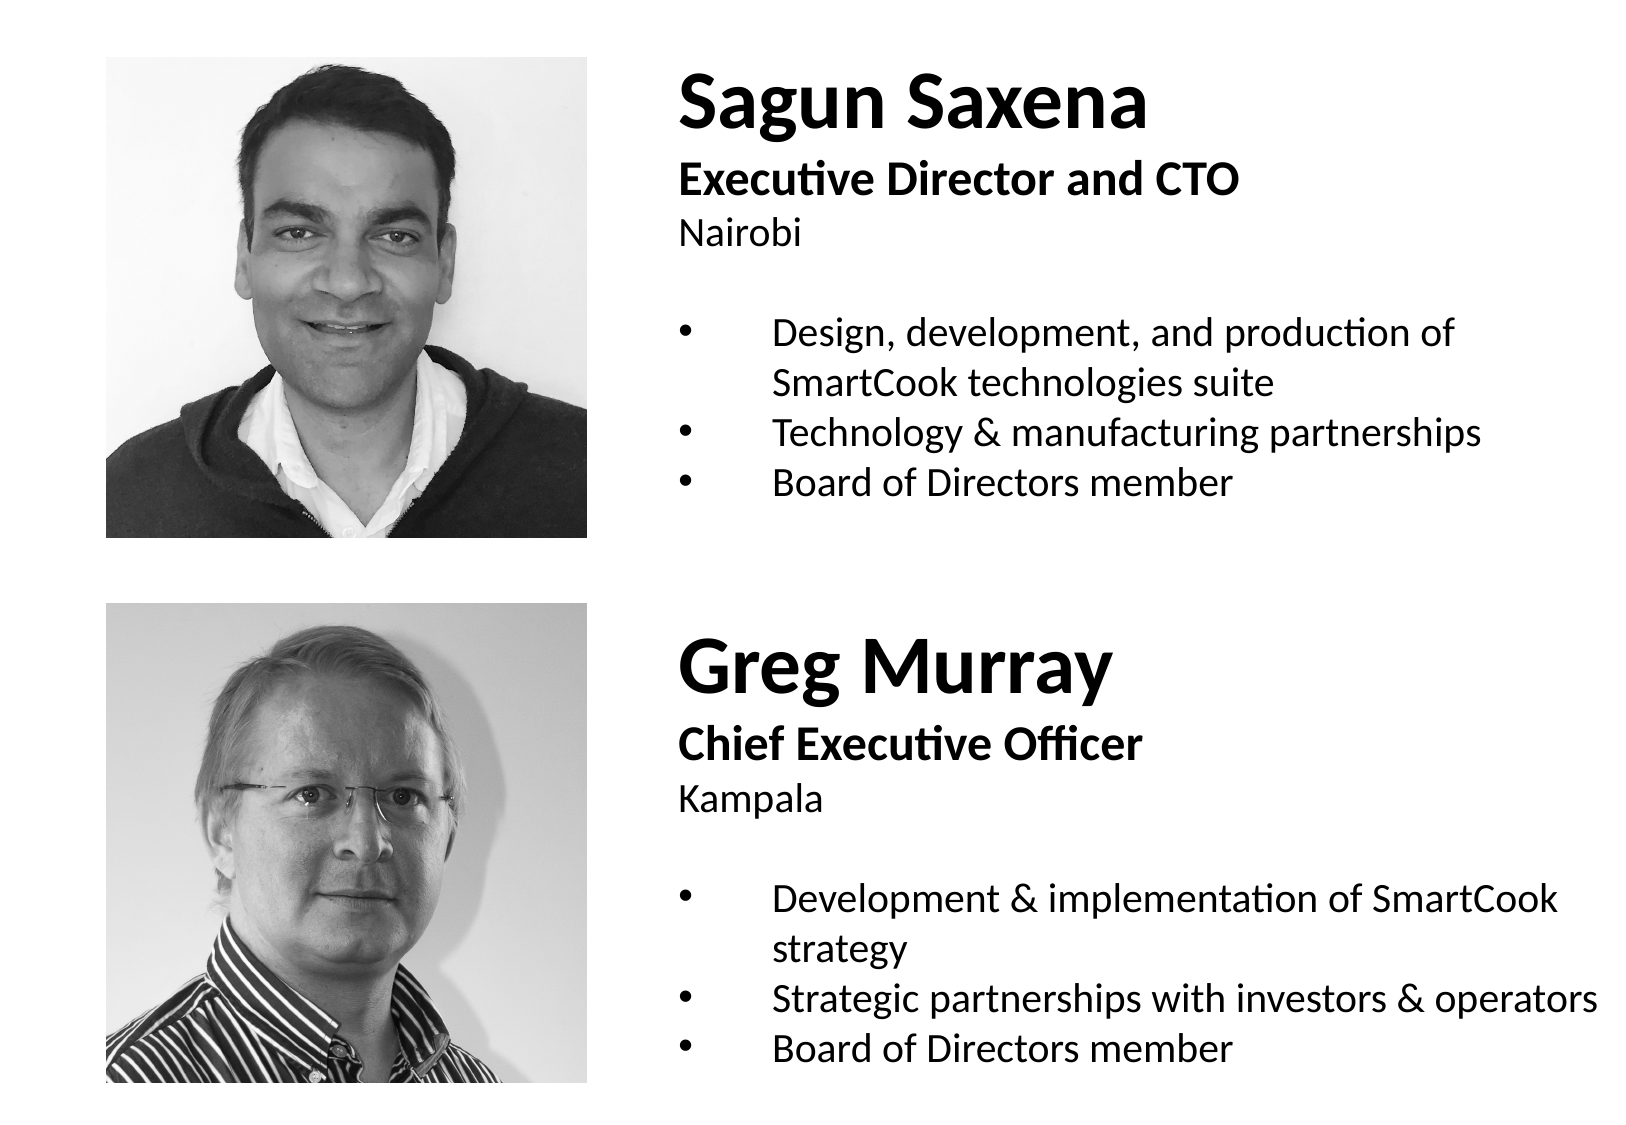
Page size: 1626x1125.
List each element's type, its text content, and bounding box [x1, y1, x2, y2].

picture [106, 57, 587, 538]
picture [106, 603, 587, 1083]
text_box Greg Murray Chief Executive Officer Kampala Development & implementation of SmartCook strategy Strategic partnerships with investors & operators Board of Directors member [663, 603, 1625, 1083]
text_box Sagun Saxena Executive Director and CTO Nairobi Design, development, and production of SmartCook technologies suite Technology & manufacturing partnerships Board of Directors member [663, 37, 1591, 518]
